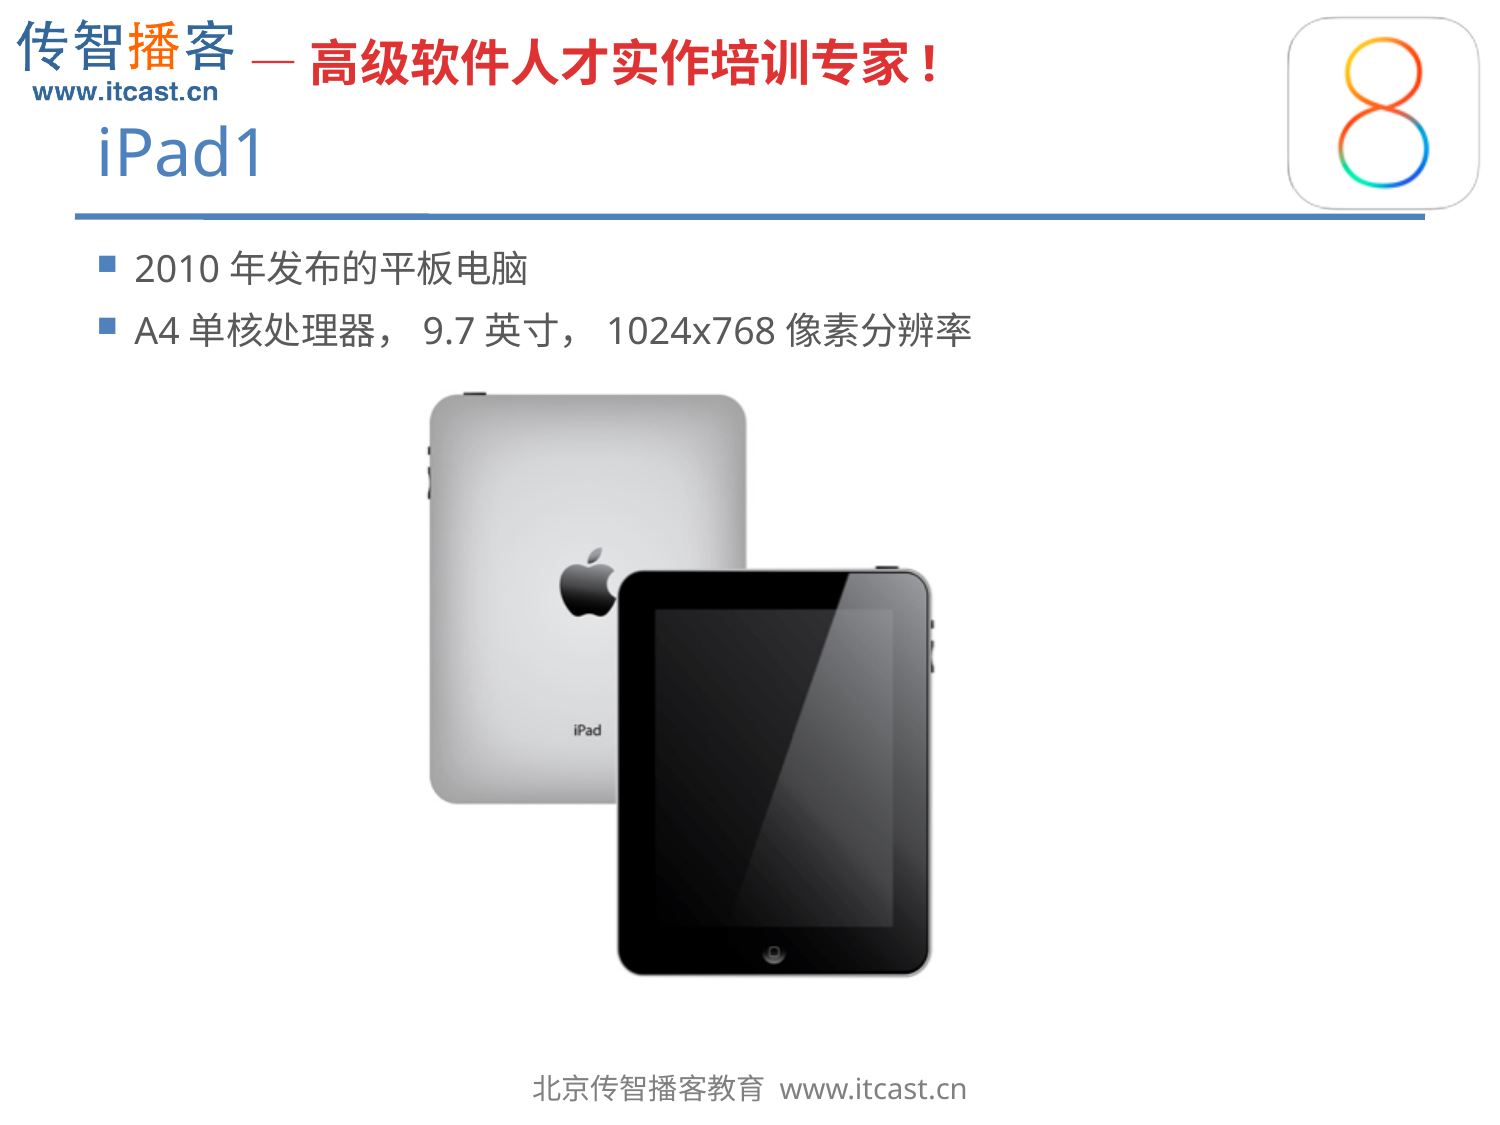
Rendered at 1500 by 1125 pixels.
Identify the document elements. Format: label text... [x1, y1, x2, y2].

picture [393, 372, 979, 1006]
picture [16, 19, 234, 101]
picture [1270, 0, 1497, 227]
title iPad1 [81, 102, 1416, 237]
list 2010年发布的平板电脑 A4单核处理器，9.7英寸，1024x768像素分辨率 [81, 237, 1416, 1005]
